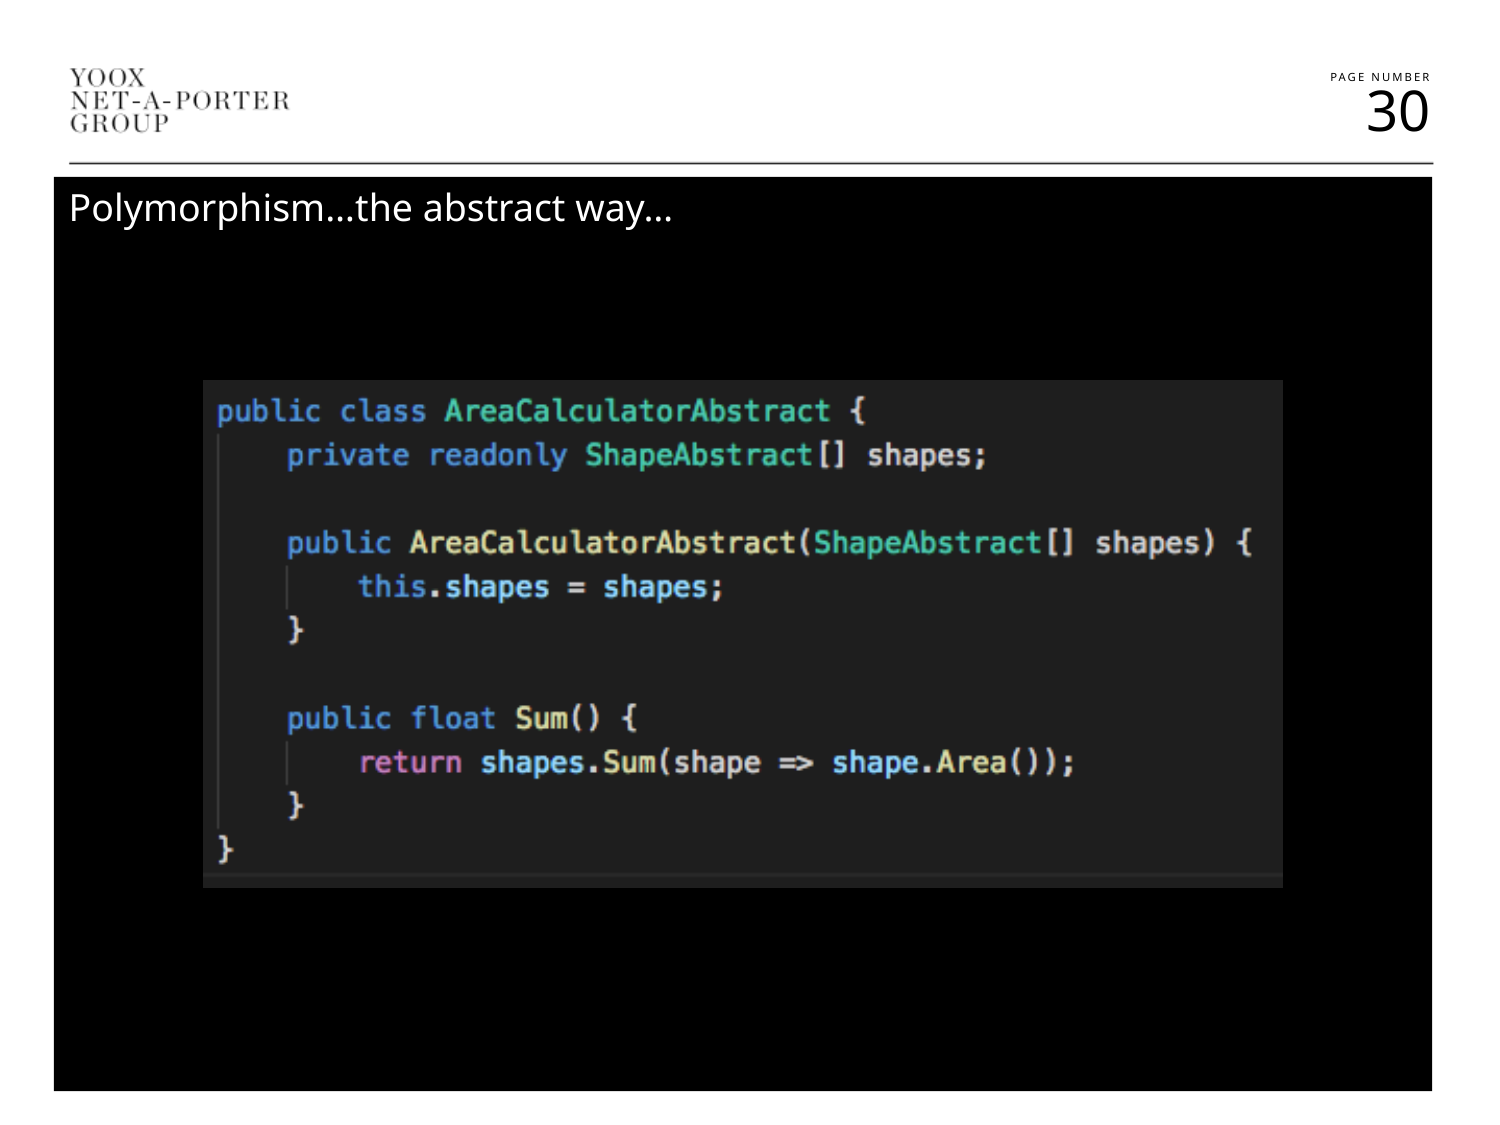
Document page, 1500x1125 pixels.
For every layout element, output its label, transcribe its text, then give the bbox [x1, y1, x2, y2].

picture [203, 380, 1283, 888]
list Polymorphism…the abstract way… [53, 176, 1433, 1092]
